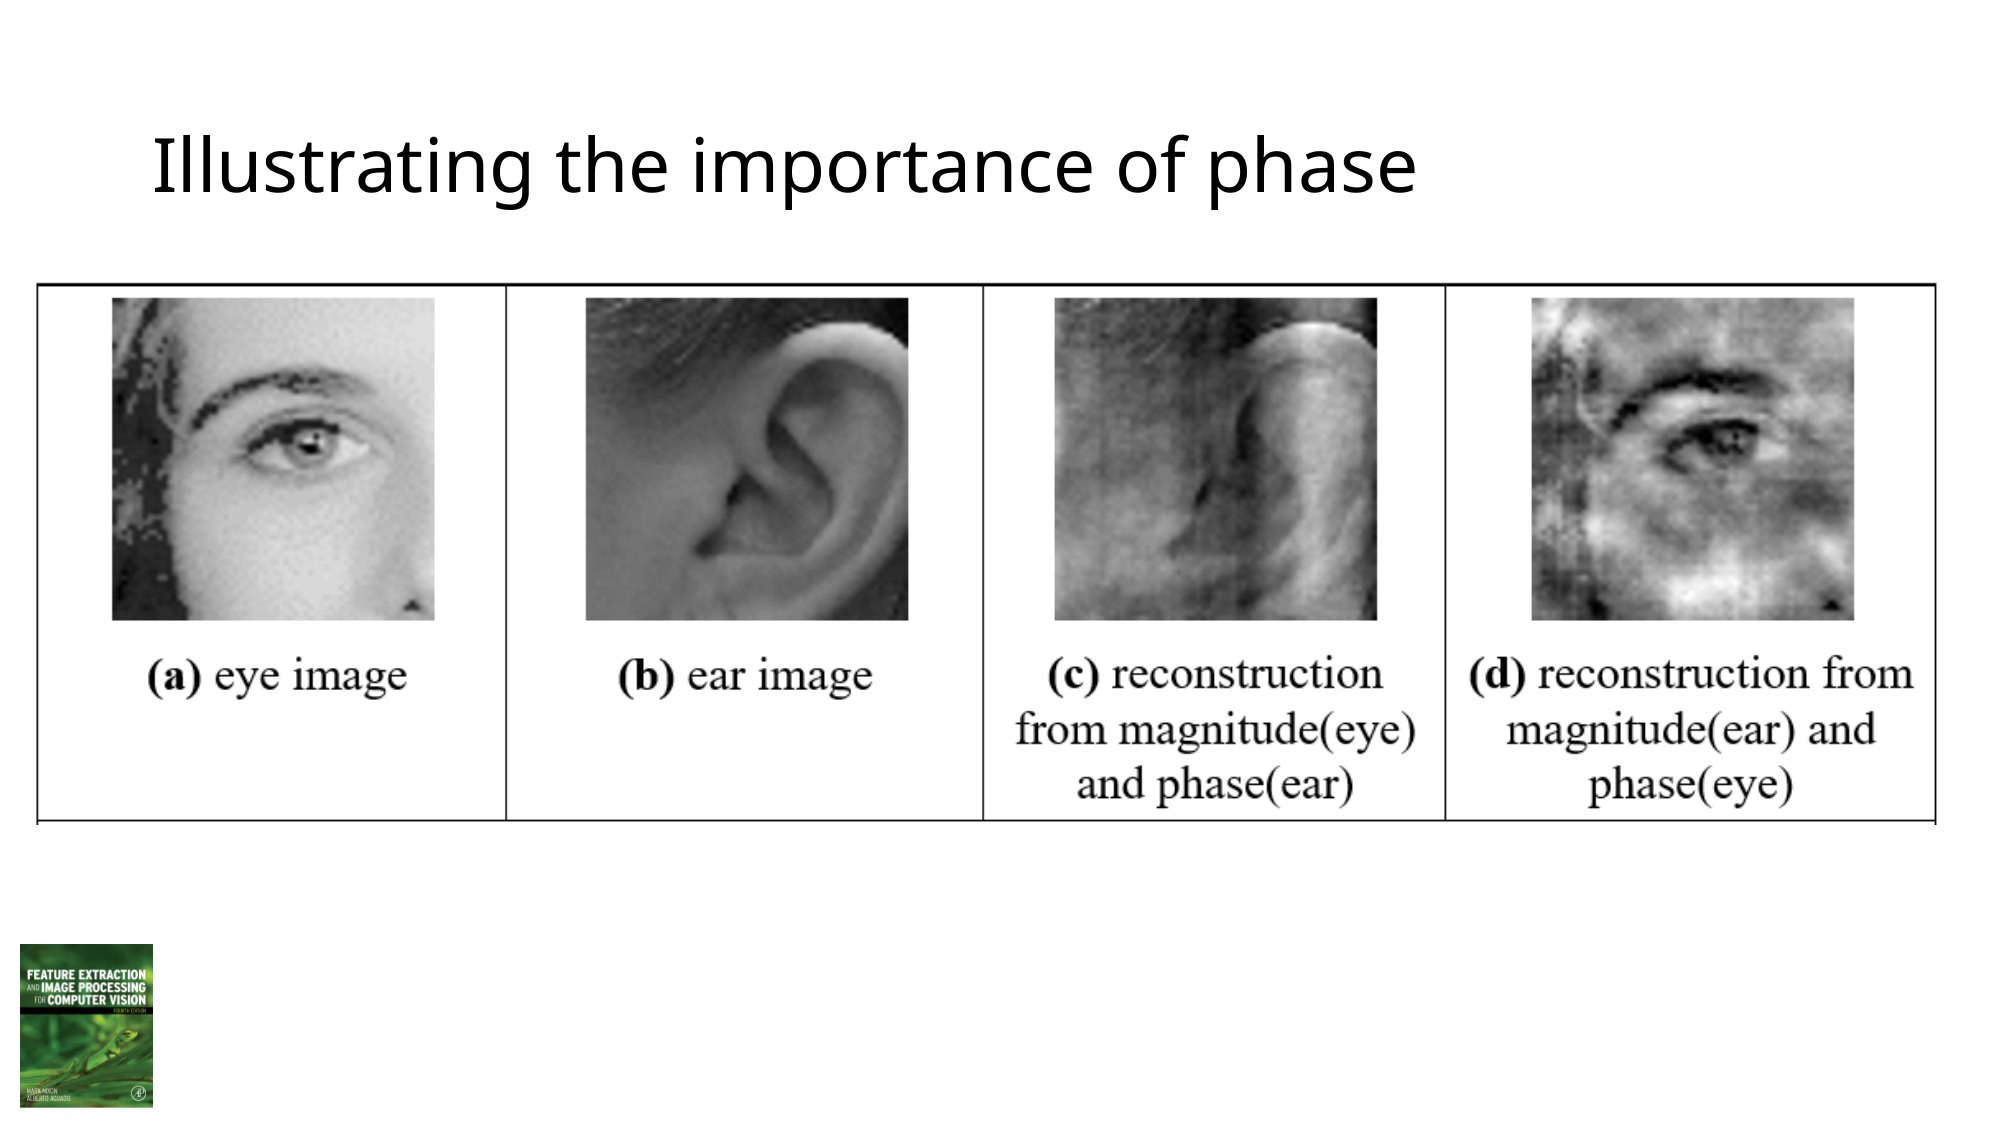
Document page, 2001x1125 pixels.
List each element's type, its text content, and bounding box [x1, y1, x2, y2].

picture [22, 262, 1963, 825]
title Illustrating the importance of phase [137, 59, 1863, 262]
picture [20, 944, 153, 1108]
